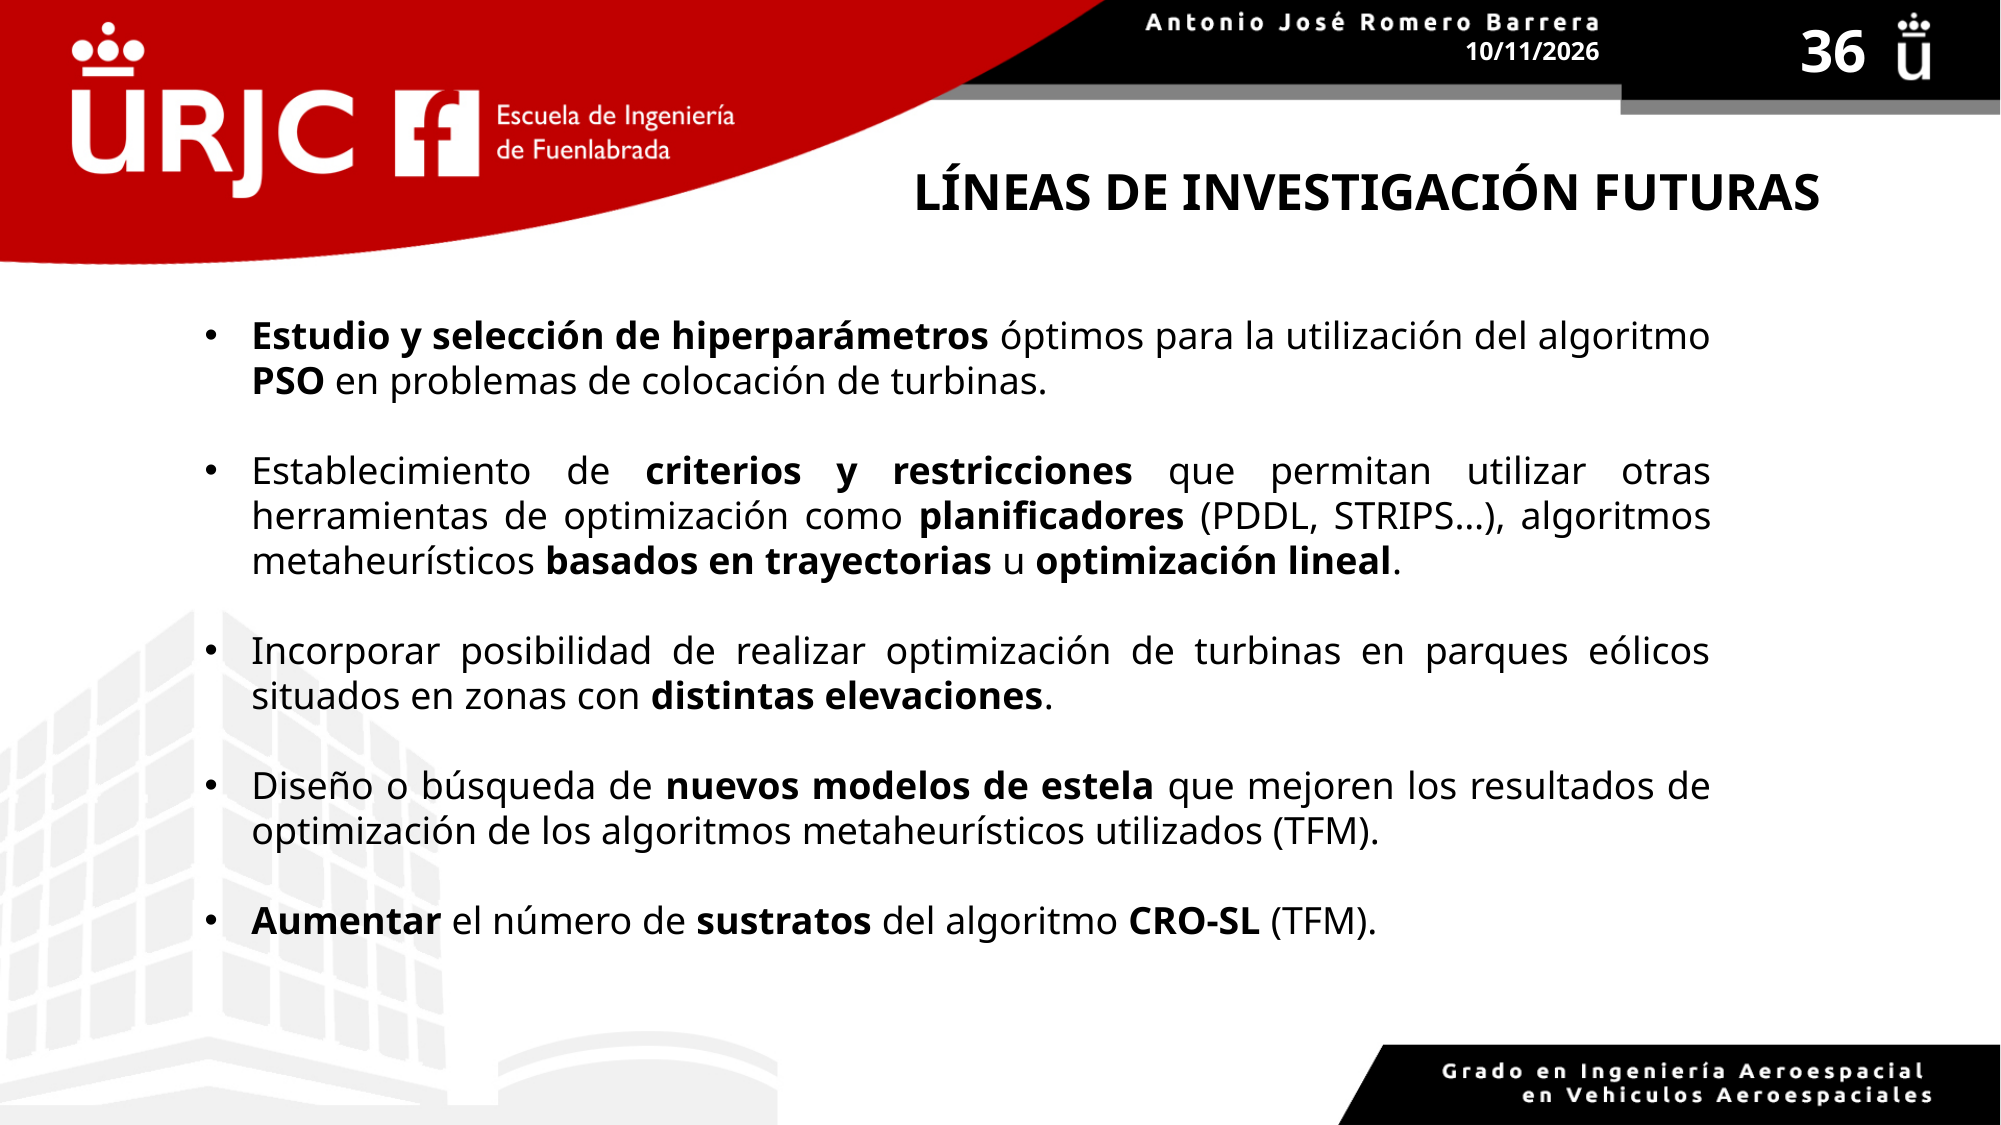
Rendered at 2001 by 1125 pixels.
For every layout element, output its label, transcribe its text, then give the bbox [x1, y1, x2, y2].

text_box Estudio y selección de hiperparámetros óptimos para la utilización del algoritmo PSO en problemas de colocación de turbinas. Establecimiento de criterios y restricciones que permitan utilizar otras herramientas de optimización como planificadores (PDDL, STRIPS…), algoritmos metaheurísticos basados en trayectorias u optimización lineal. Incorporar posibilidad de realizar optimización de turbinas en parques eólicos situados en zonas con distintas elevaciones. Diseño o búsqueda de nuevos modelos de estela que mejoren los resultados de optimización de los algoritmos metaheurísticos utilizados (TFM). Aumentar el número de sustratos del algoritmo CRO-SL (TFM). [189, 304, 1727, 1040]
picture [0, 0, 2001, 1125]
slide_number 36 [1726, 23, 1883, 84]
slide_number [1444, 22, 1615, 83]
title LÍNEAS DE INVESTIGACIÓN FUTURAS [898, 130, 1984, 258]
